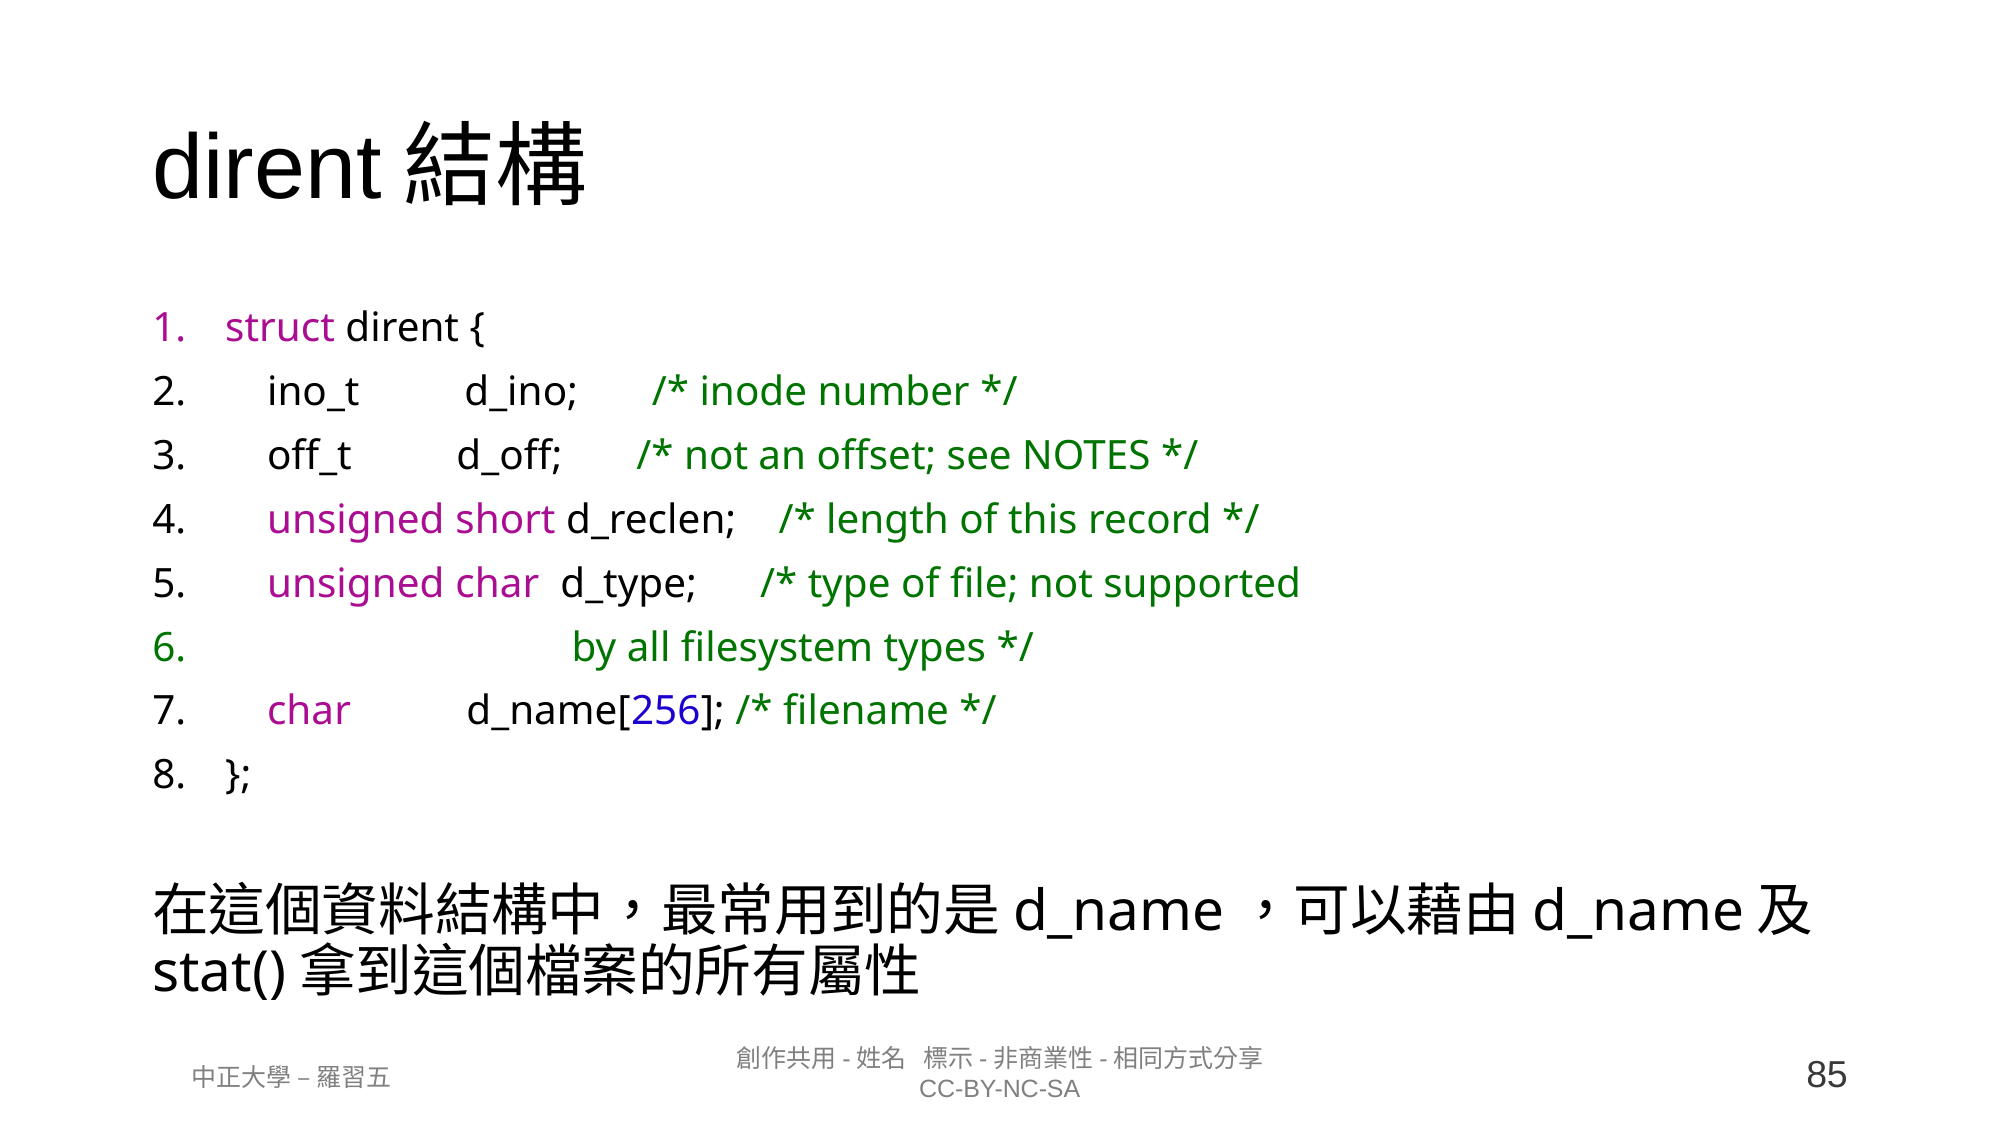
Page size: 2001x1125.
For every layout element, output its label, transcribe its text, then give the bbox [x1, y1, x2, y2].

text_box dirent結構 [137, 59, 1863, 278]
text_box struct dirent { ino_t d_ino; /* inode number */ off_t d_off; /* not an offset; see NOTES */ unsigned short d_reclen; /* length of this record */ unsigned char d_type; /* type of file; not supported by all filesystem types */ char d_name[256]; /* filename */ }; 在這個資料結構中，最常用到的是d_name，可以藉由d_name及stat()拿到這個檔案的所有屬性 [137, 299, 1863, 1014]
